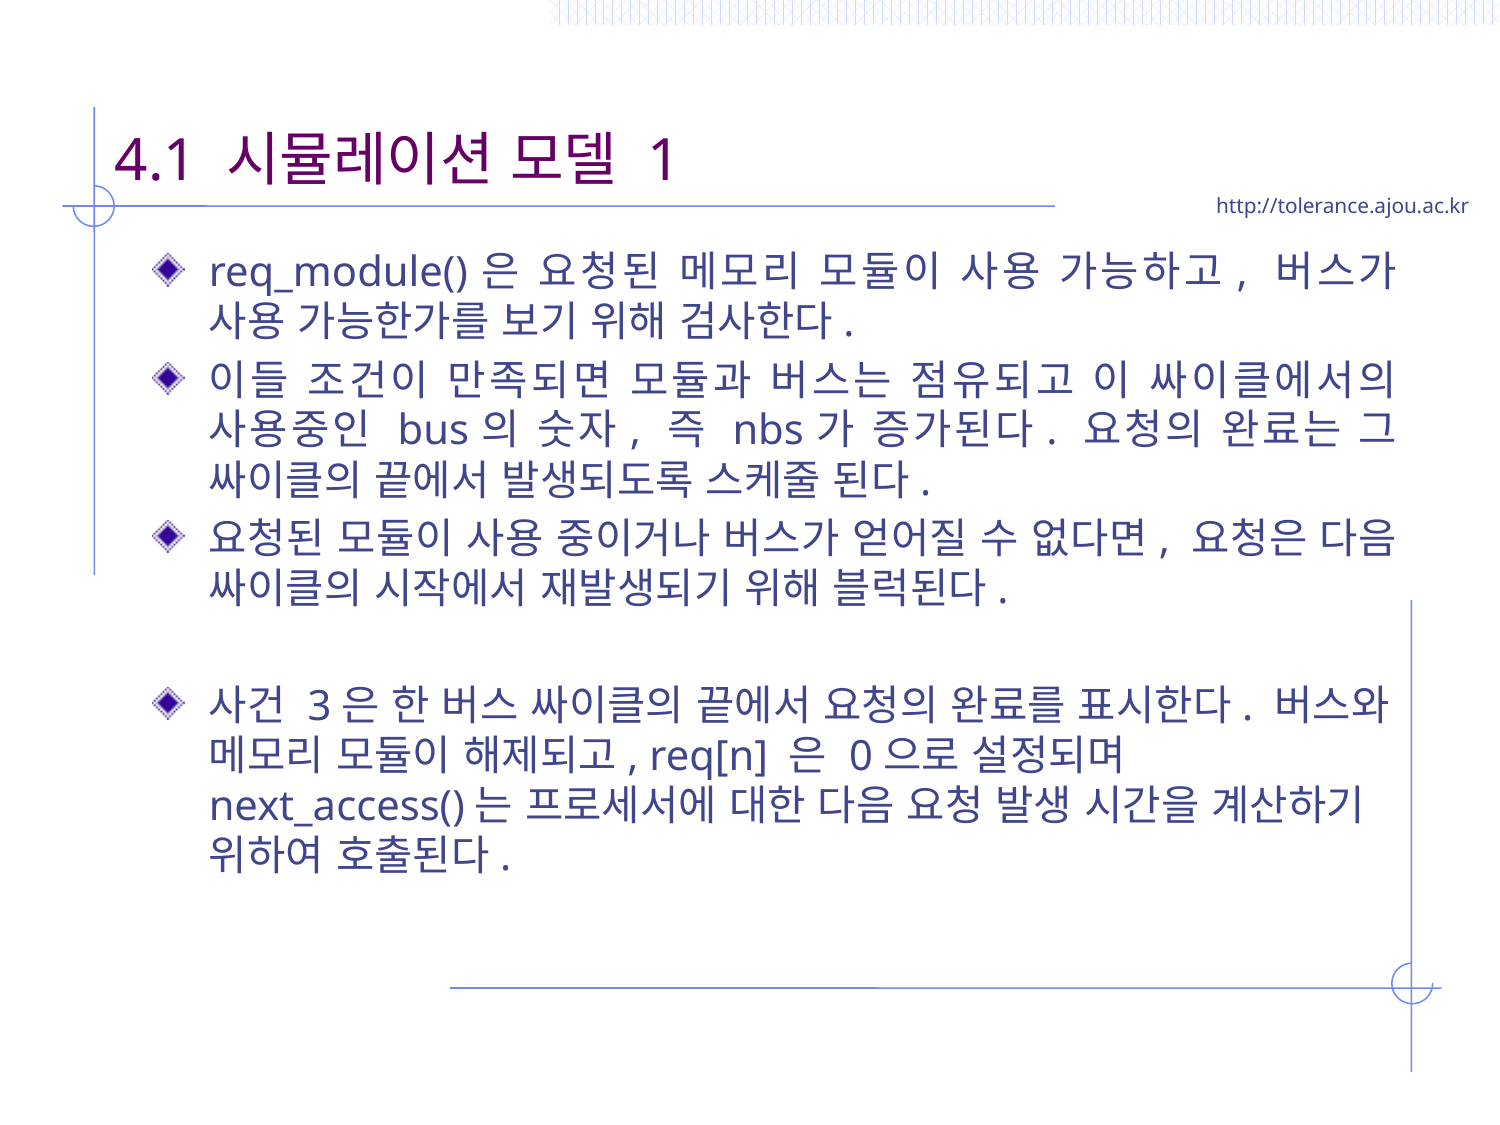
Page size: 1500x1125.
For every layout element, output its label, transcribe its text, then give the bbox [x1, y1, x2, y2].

title 4.1 시뮬레이션 모델 1 [99, 99, 1163, 201]
list req_module()은 요청된 메모리 모듈이 사용 가능하고, 버스가 사용 가능한가를 보기 위해 검사한다. 이들 조건이 만족되면 모듈과 버스는 점유되고 이 싸이클에서의 사용중인 bus의 숫자, 즉 nbs가 증가된다. 요청의 완료는 그 싸이클의 끝에서 발생되도록 스케줄 된다. 요청된 모듈이 사용 중이거나 버스가 얻어질 수 없다면, 요청은 다음 싸이클의 시작에서 재발생되기 위해 블럭된다. 사건 3은 한 버스 싸이클의 끝에서 요청의 완료를 표시한다. 버스와 메모리 모듈이 해제되고, req[n] 은 0으로 설정되며 next_access()는 프로세서에 대한 다음 요청 발생 시간을 계산하기 위하여 호출된다. [137, 237, 1413, 988]
picture [152, 687, 185, 720]
picture [152, 520, 185, 553]
picture [152, 253, 185, 287]
picture [152, 362, 185, 395]
